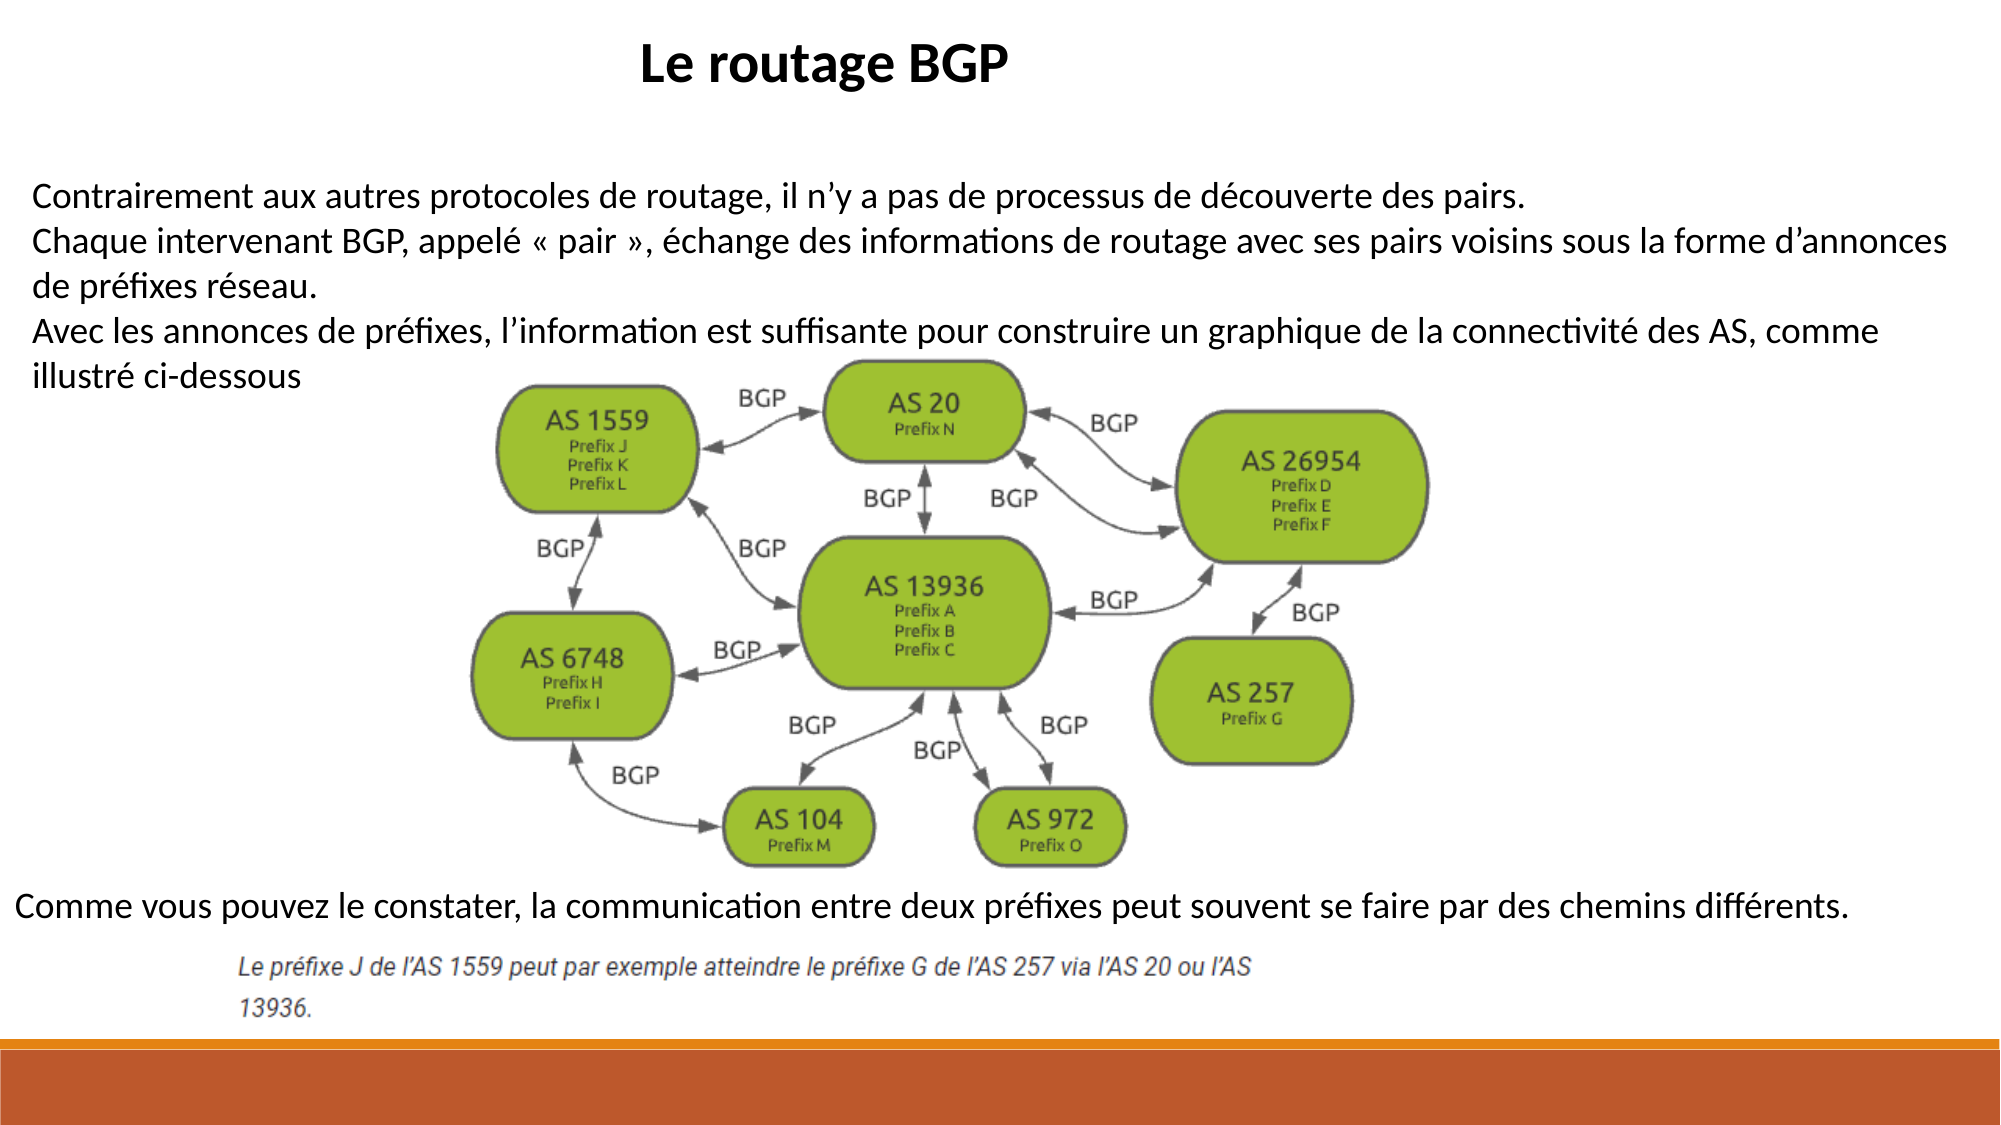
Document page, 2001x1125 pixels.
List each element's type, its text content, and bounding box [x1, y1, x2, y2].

text_box Le routage BGP [626, 16, 1627, 102]
text_box Comme vous pouvez le constater, la communication entre deux préfixes peut souvent se faire par des chemins différents. [0, 873, 1900, 934]
picture [465, 346, 1435, 876]
picture [223, 933, 1275, 1030]
text_box Contrairement aux autres protocoles de routage, il n’y a pas de processus de découverte des pairs. Chaque intervenant BGP, appelé « pair », échange des informations de routage avec ses pairs voisins sous la forme d’annonces de préfixes réseau. Avec les annonces de préfixes, l’information est suffisante pour construire un graphique de la connectivité des AS, comme illustré ci-dessous [17, 163, 2000, 404]
